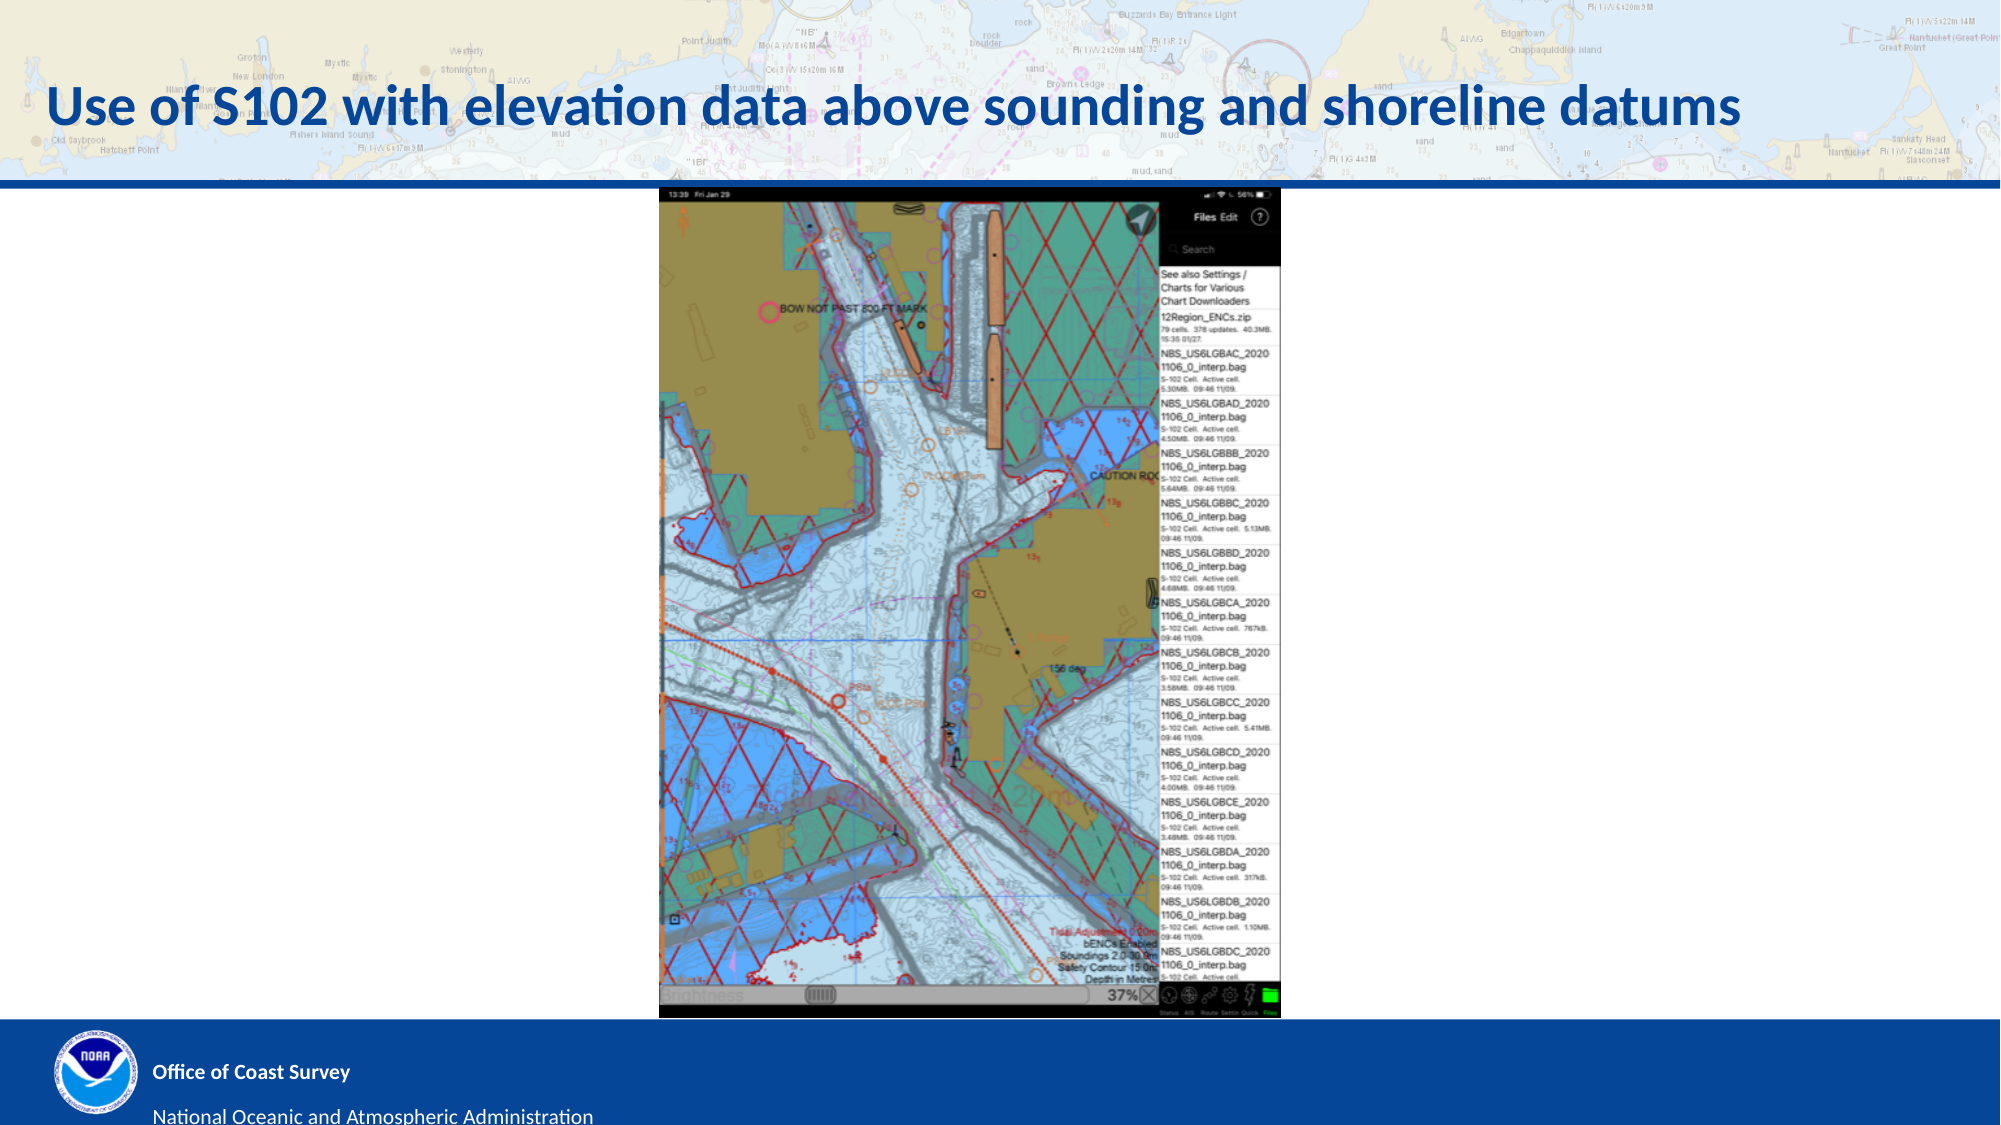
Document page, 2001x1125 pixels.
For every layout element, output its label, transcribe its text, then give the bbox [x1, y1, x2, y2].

text_box Use of S102 with elevation data above sounding and shoreline datums [31, 60, 2000, 145]
picture [658, 187, 1281, 1018]
picture [51, 1028, 140, 1117]
